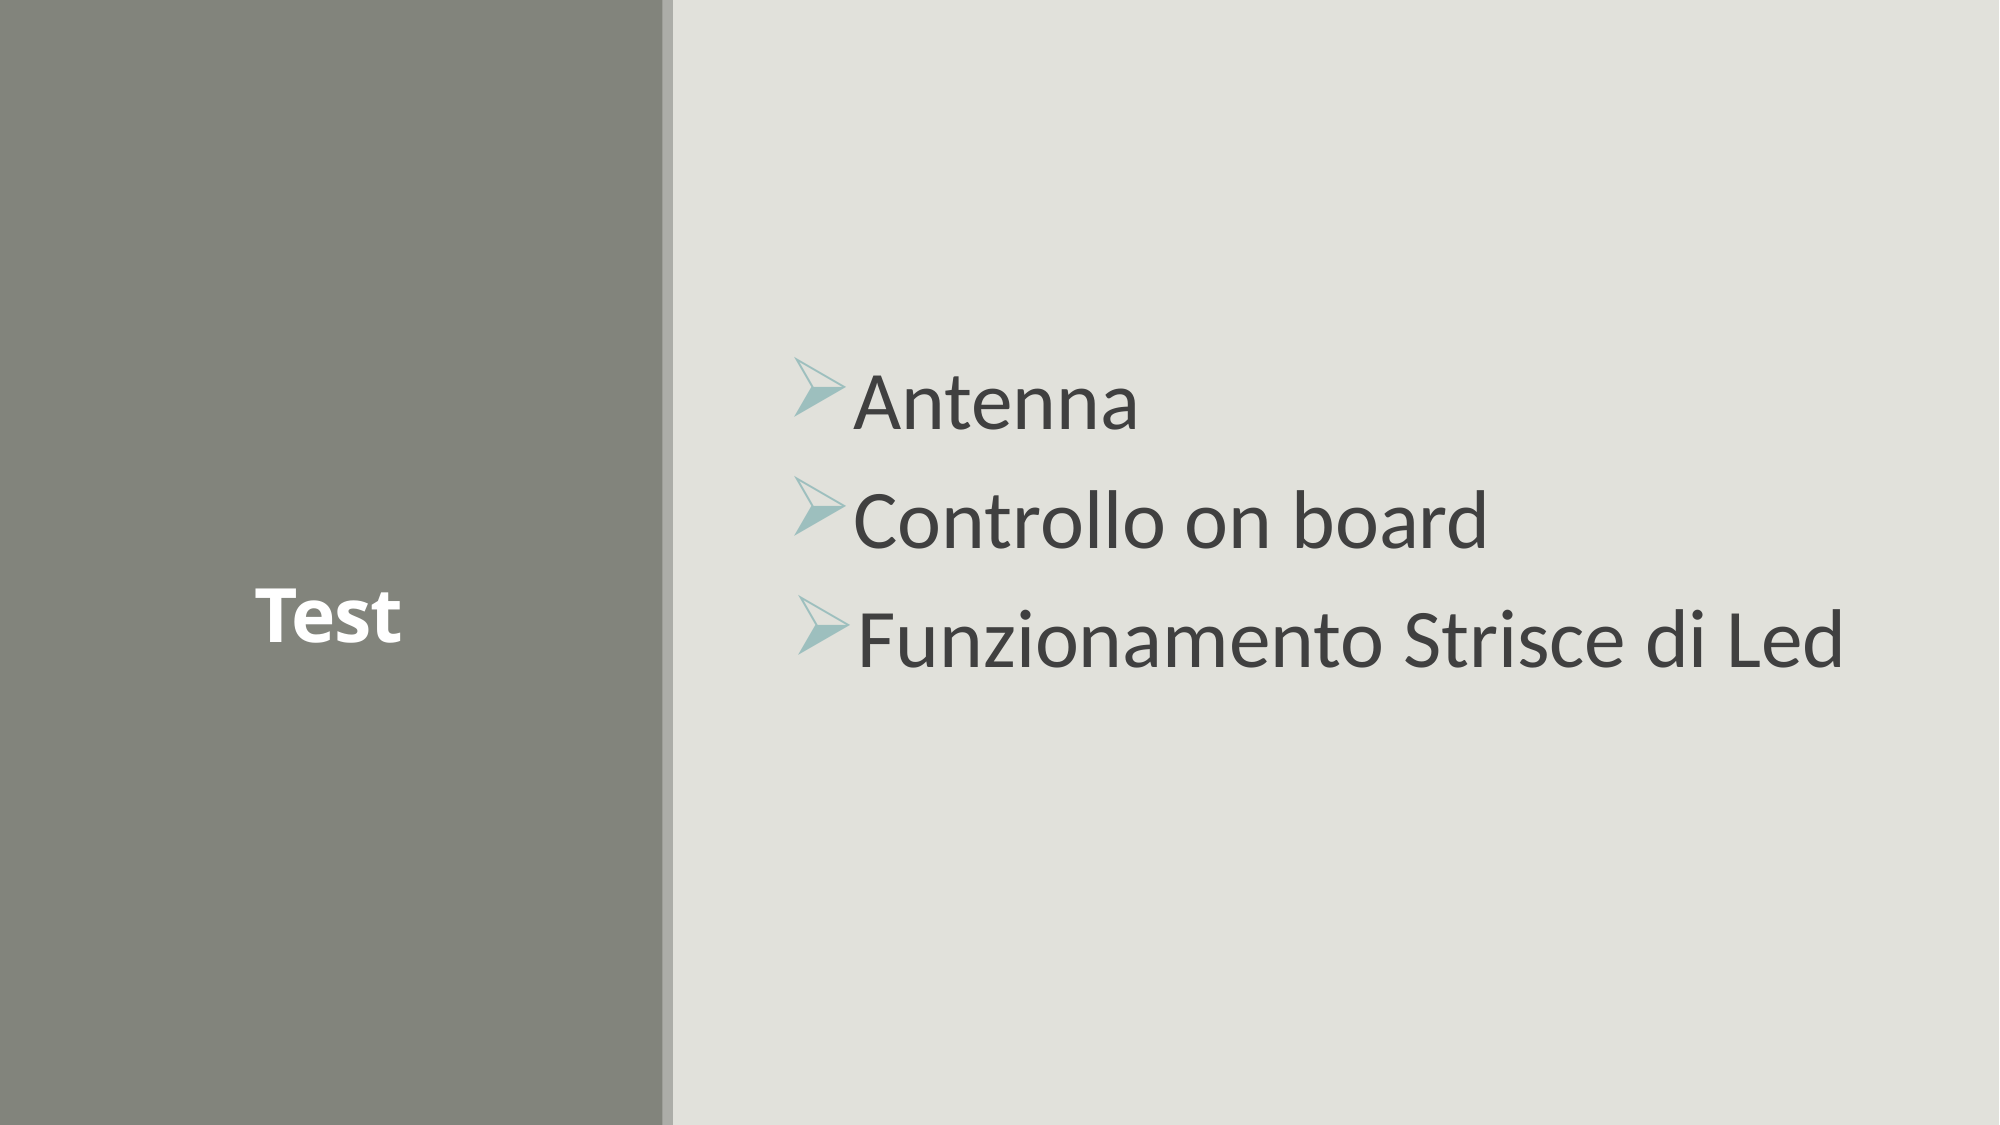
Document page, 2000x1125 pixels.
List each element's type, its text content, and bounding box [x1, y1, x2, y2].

list Antenna Controllo on board Funzionamento Strisce di Led [787, 349, 1852, 1053]
title Test [66, 290, 592, 666]
